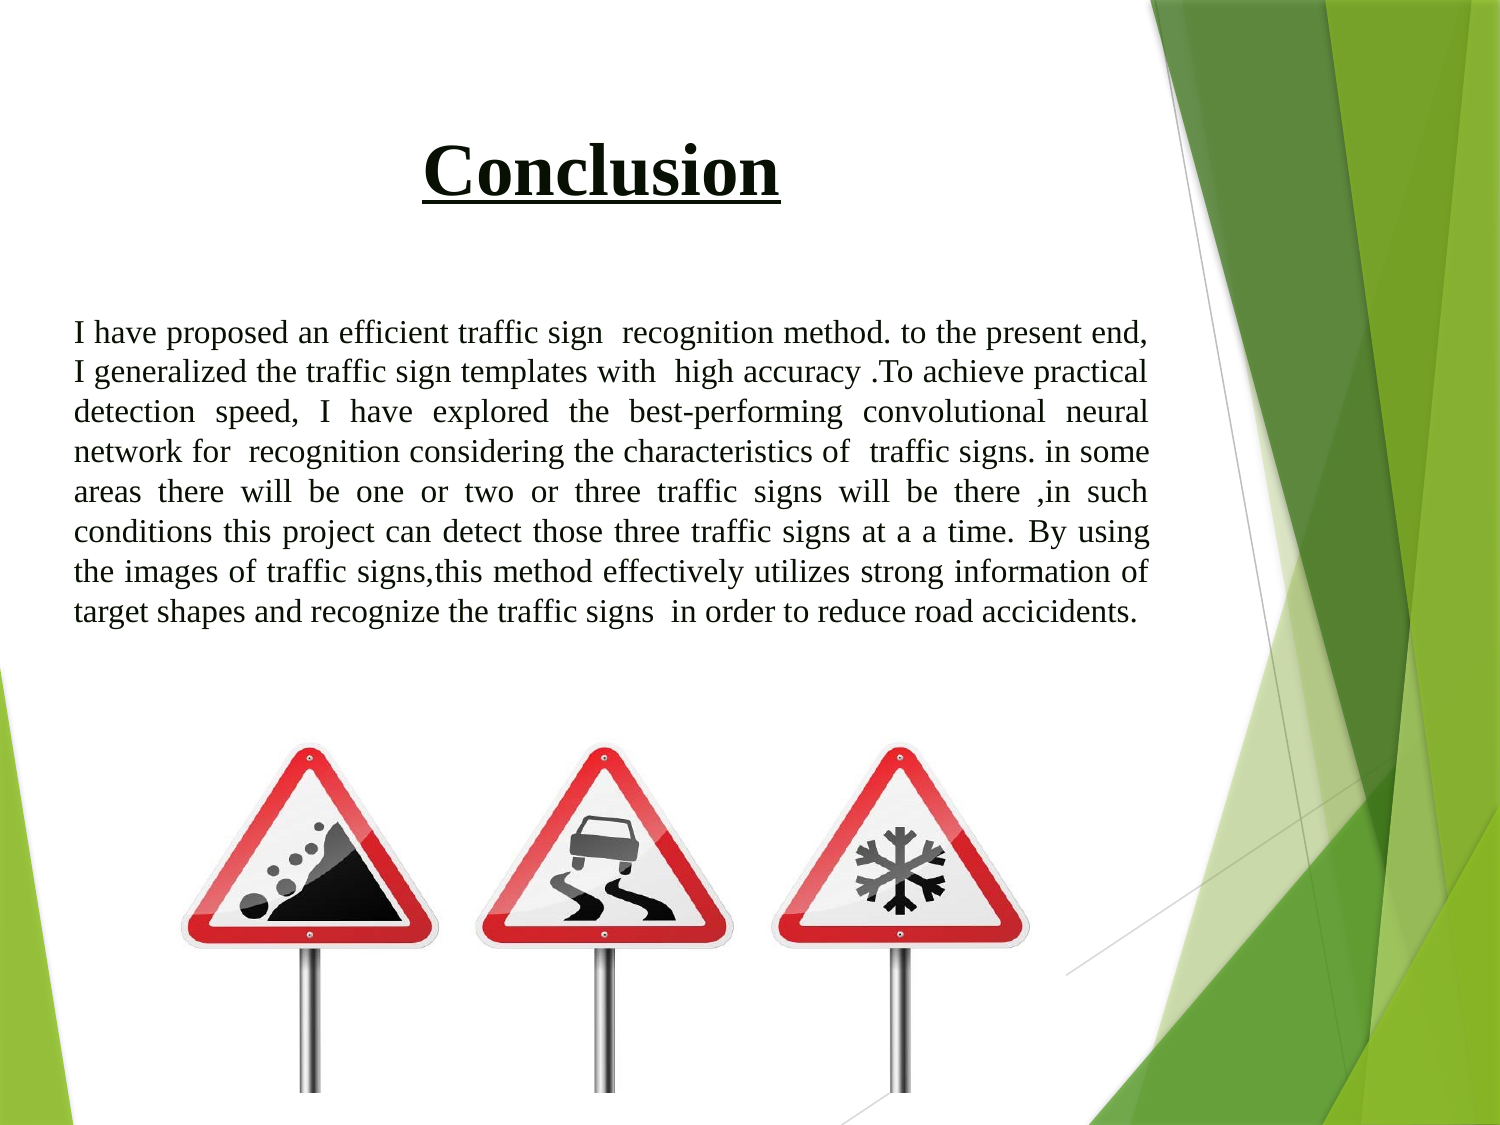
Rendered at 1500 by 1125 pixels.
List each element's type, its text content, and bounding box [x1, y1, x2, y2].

text_box I have proposed an efficient traffic sign recognition method. to the present end, I generalized the traffic sign templates with high accuracy .To achieve practical detection speed, I have explored the best-performing convolutional neural network for recognition considering the characteristics of traffic signs. in some areas there will be one or two or three traffic signs will be there ,in such conditions this project can detect those three traffic signs at a a time. By using the images of traffic signs,this method effectively utilizes strong information of target shapes and recognize the traffic signs in order to reduce road accicidents. [58, 302, 1166, 637]
title Conclusion [344, 71, 859, 260]
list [141, 699, 1066, 1093]
